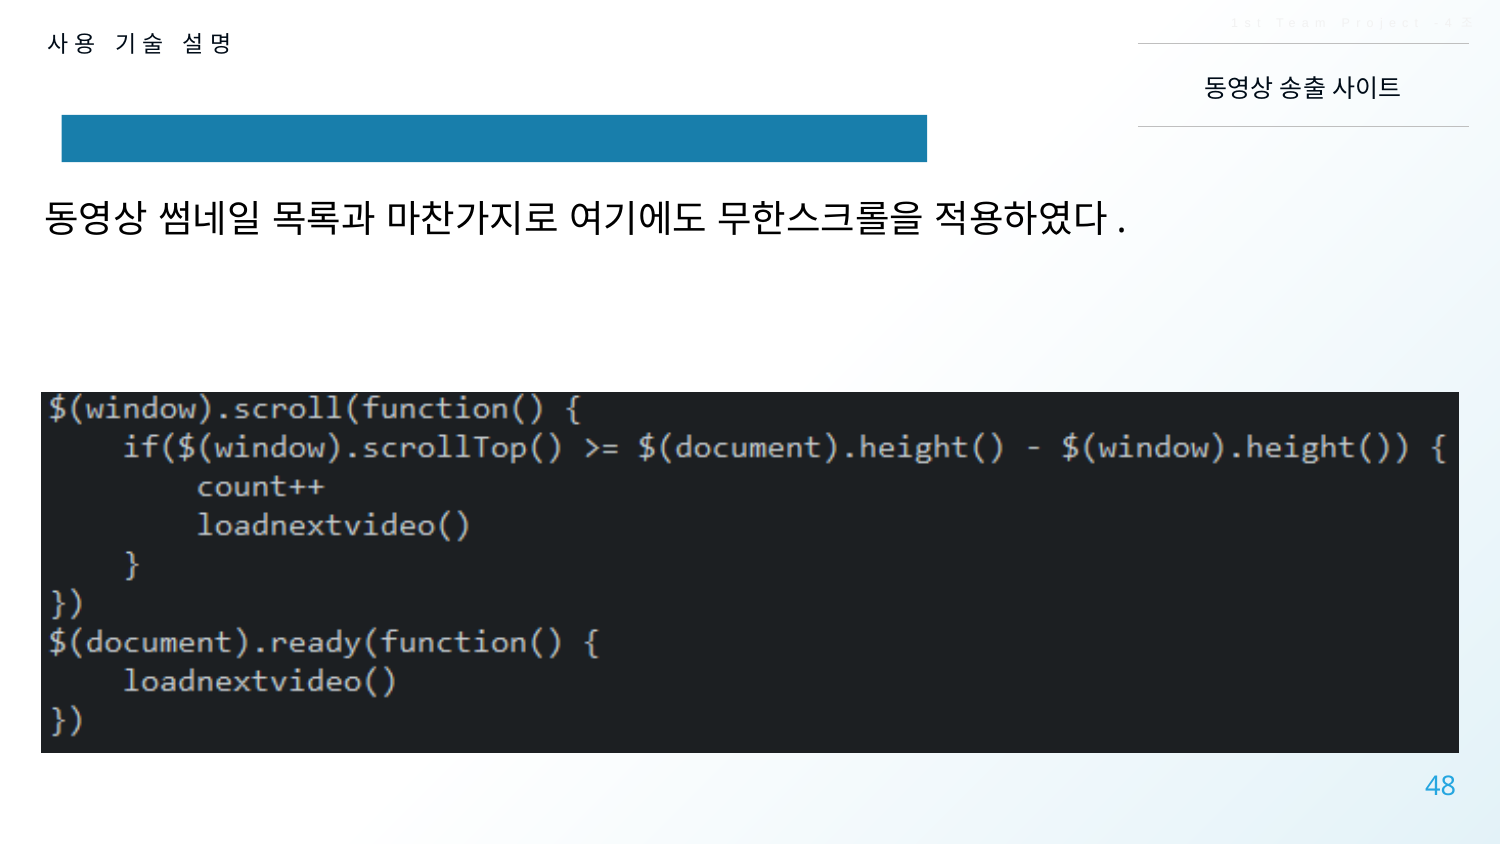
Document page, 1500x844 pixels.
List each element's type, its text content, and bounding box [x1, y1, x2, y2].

picture [41, 391, 1459, 753]
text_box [1137, 7, 1494, 127]
text_box 동영상 썸네일 목록과 마찬가지로 여기에도 무한스크롤을 적용하였다. [29, 187, 1500, 248]
text_box 사용 기술 설명 [32, 22, 260, 65]
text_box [61, 114, 928, 165]
slide_number 48 [1366, 761, 1457, 819]
